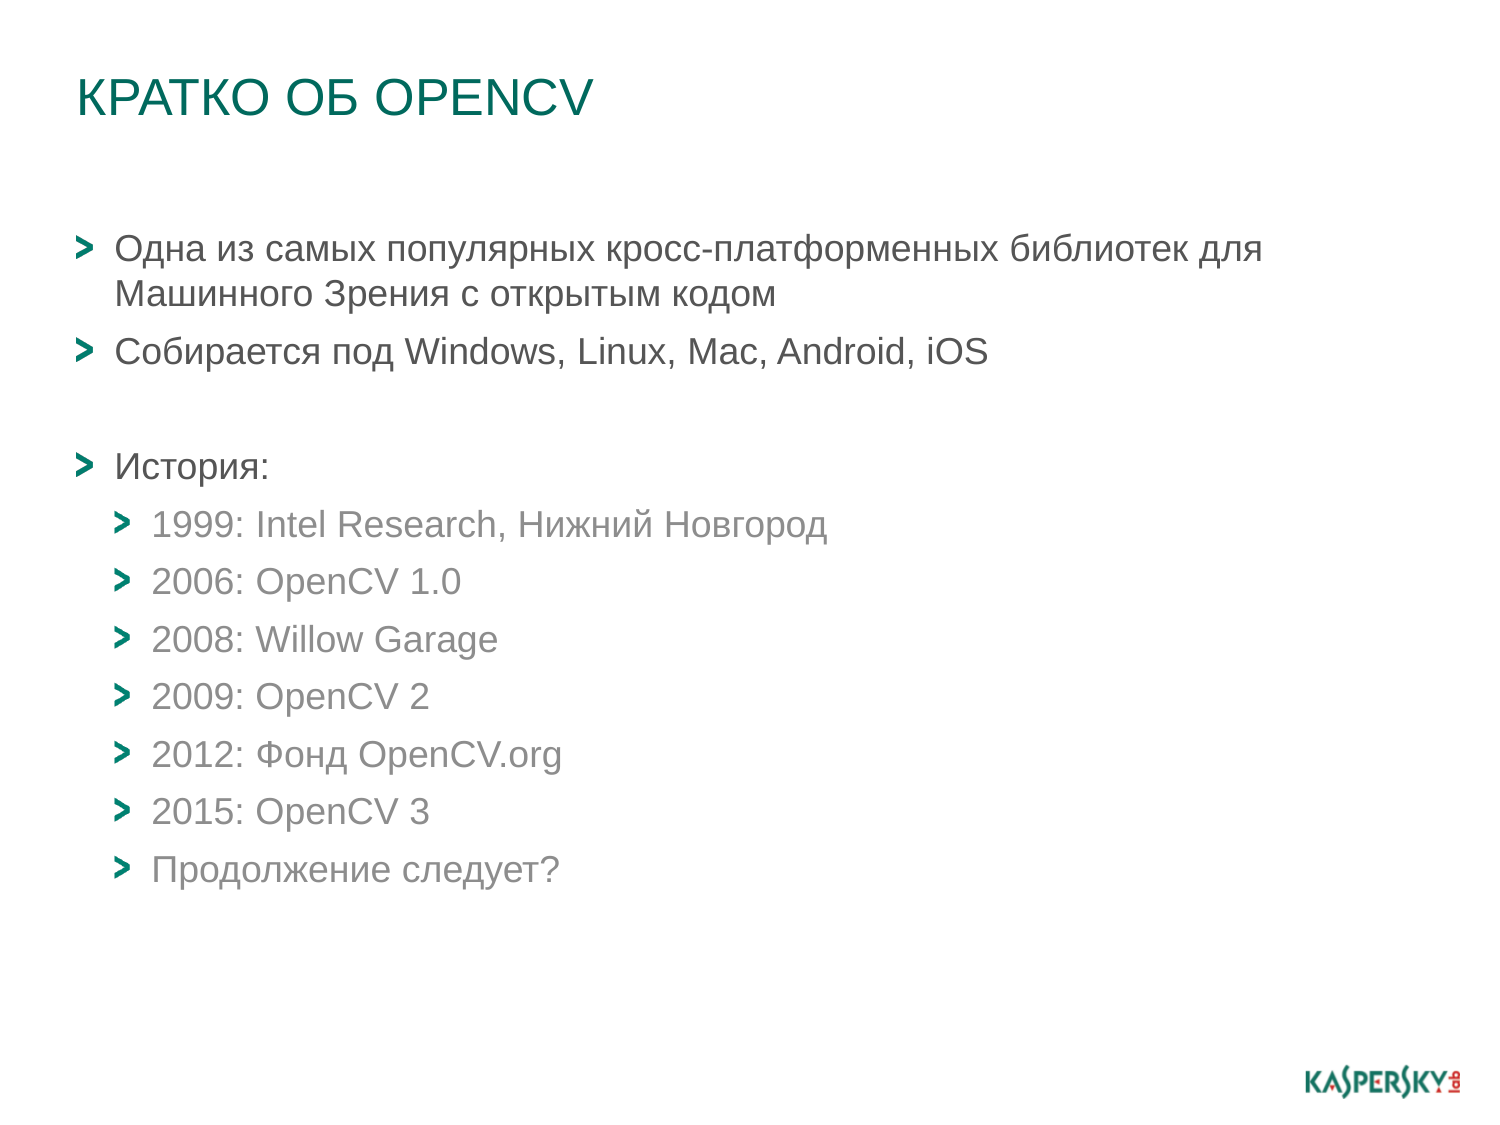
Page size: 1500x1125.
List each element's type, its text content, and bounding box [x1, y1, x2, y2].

picture [114, 567, 130, 592]
picture [114, 855, 130, 879]
picture [114, 797, 130, 822]
picture [76, 337, 93, 362]
picture [114, 682, 130, 707]
picture [114, 740, 130, 764]
picture [1305, 1064, 1460, 1099]
list Одна из самых популярных кросс-платформенных библиотек для Машинного Зрения с открытым кодом Собирается под Windows, Linux, Mac, Android, iOS История: 1999: Intel Research, Нижний Новгород 2006: OpenCV 1.0 2008: Willow Garage 2009: OpenCV 2 2012: Фонд OpenCV.org 2015: OpenCV 3 Продолжение следует? [76, 224, 1424, 1011]
picture [76, 235, 93, 259]
picture [114, 625, 130, 649]
picture [76, 452, 93, 477]
picture [114, 510, 130, 534]
title Кратко об OpenCV [76, 65, 1424, 191]
